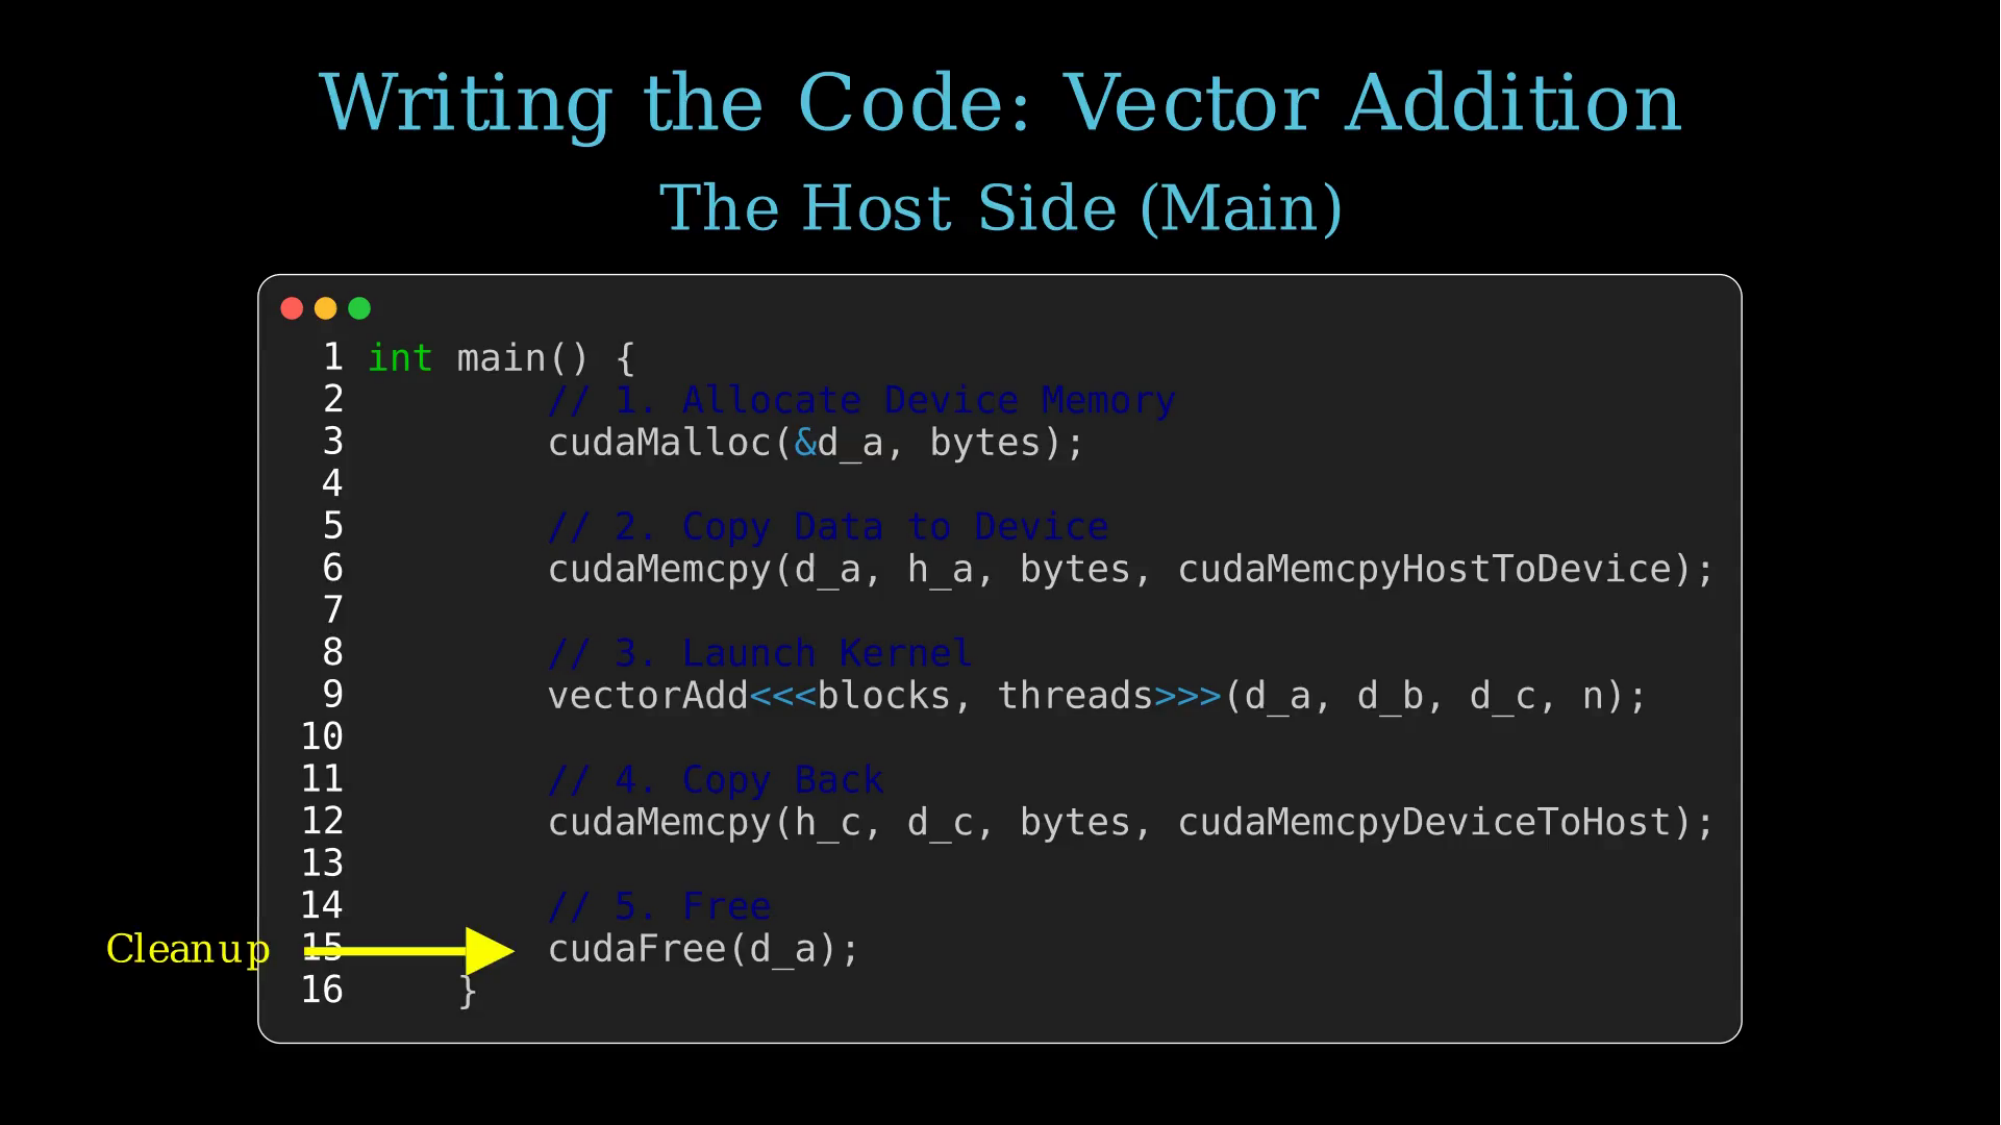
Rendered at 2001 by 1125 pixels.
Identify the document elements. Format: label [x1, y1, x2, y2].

text_box [0, 0, 2000, 1125]
